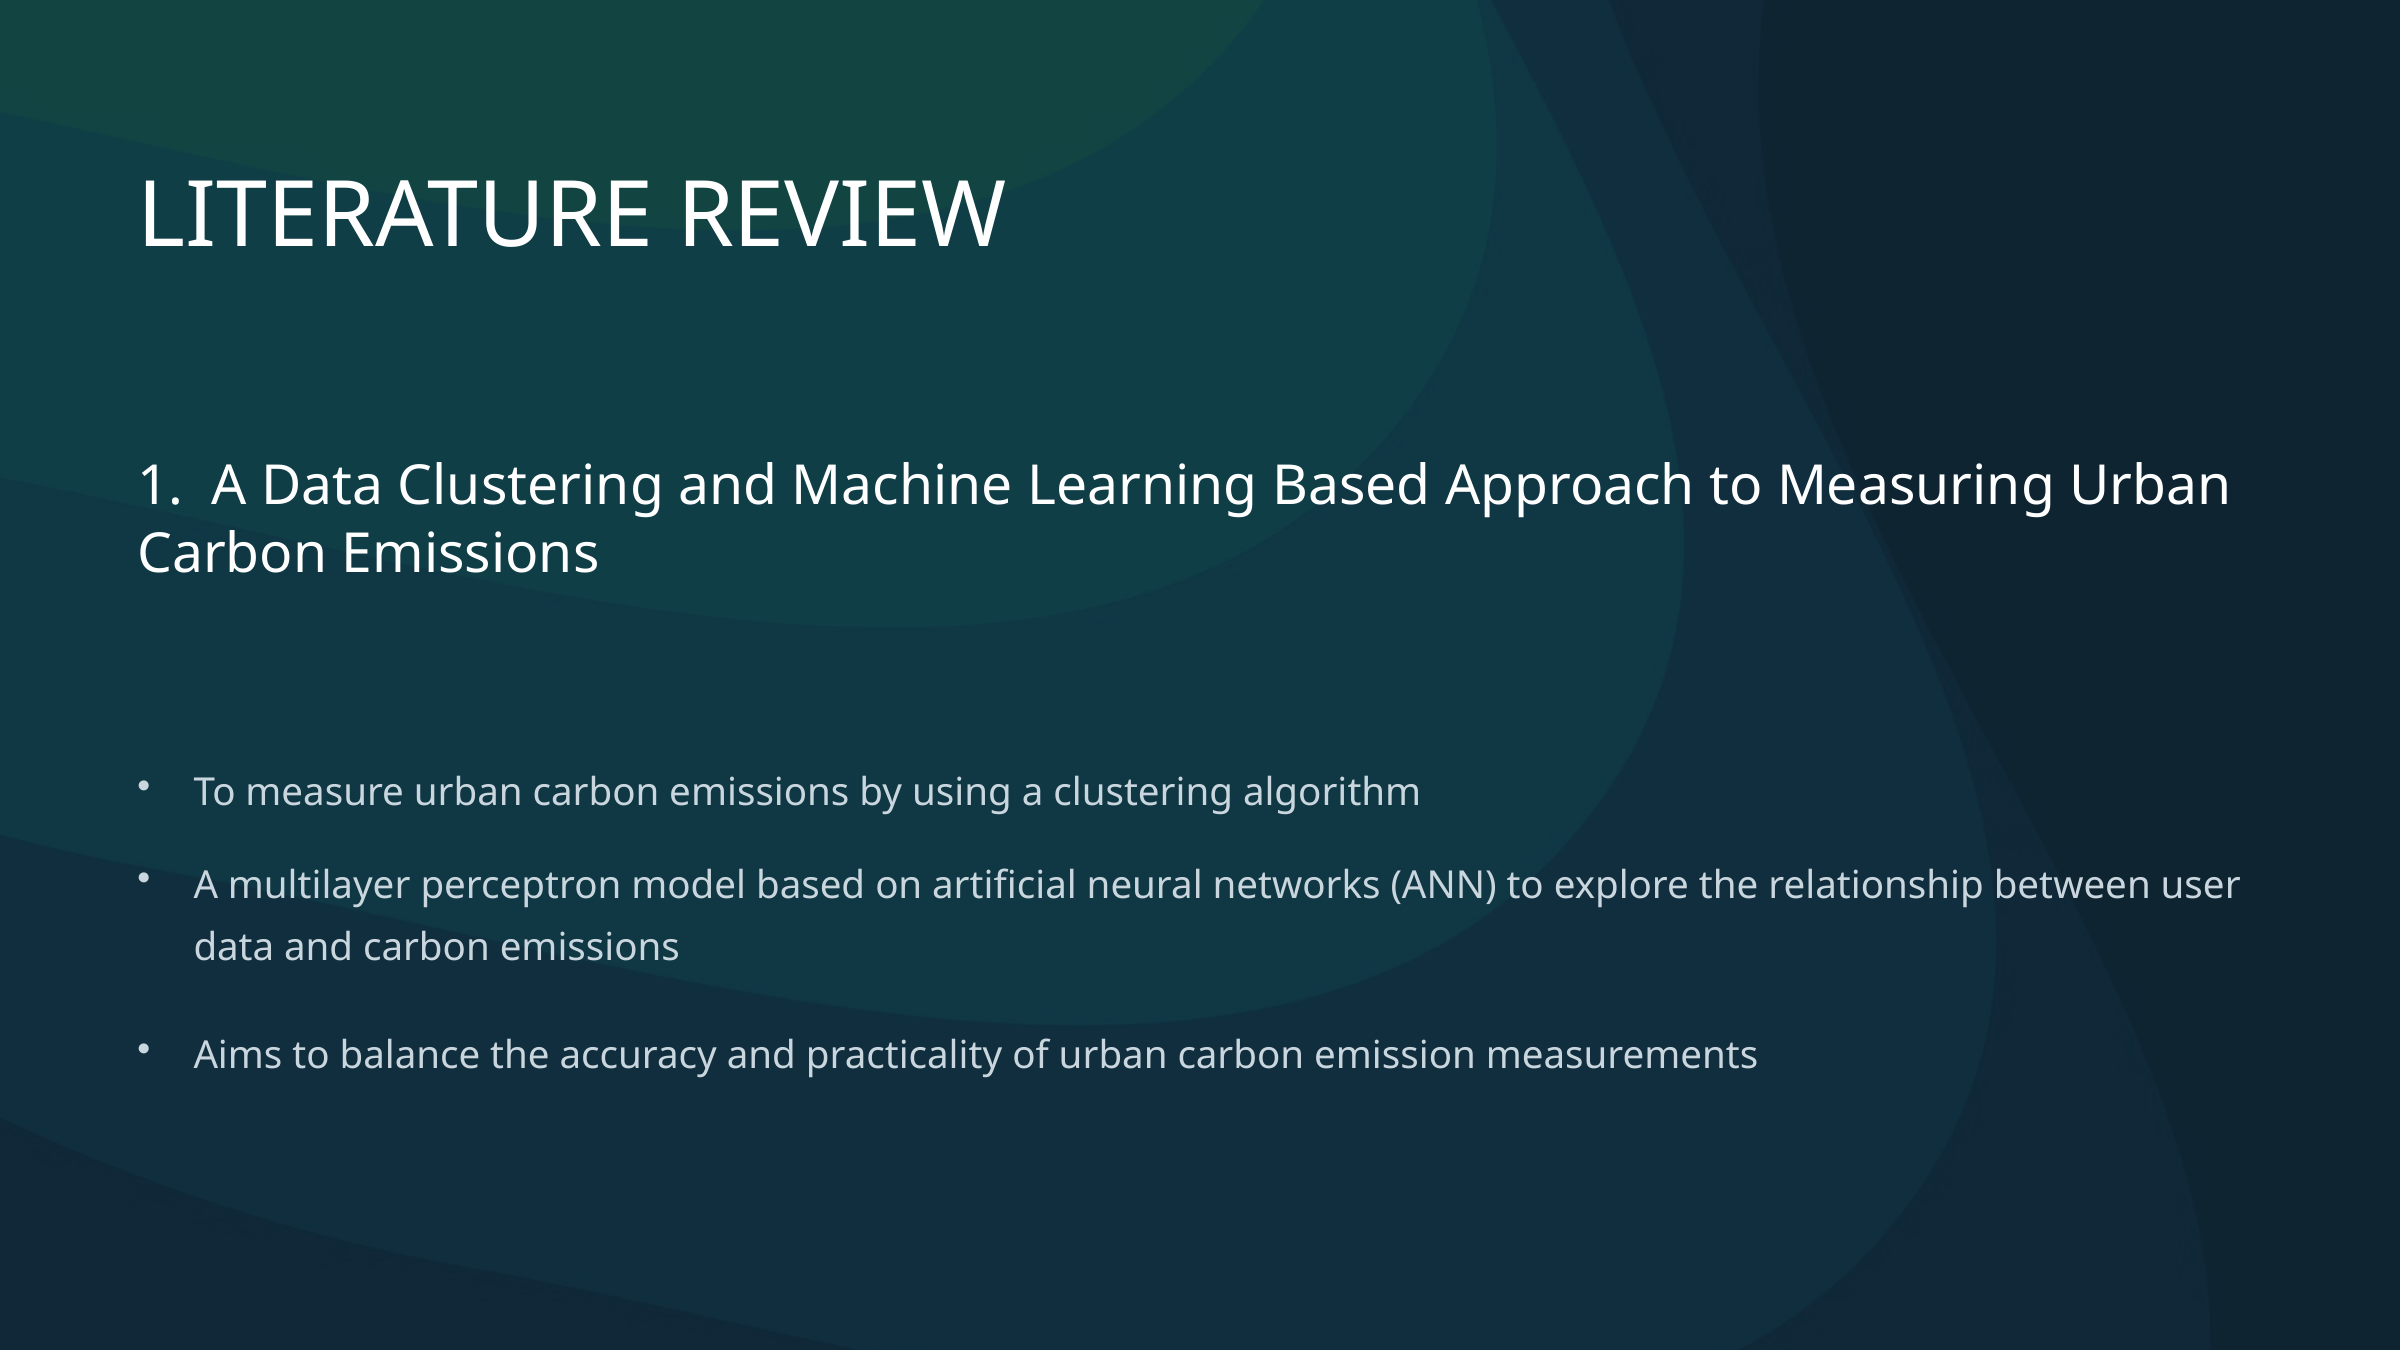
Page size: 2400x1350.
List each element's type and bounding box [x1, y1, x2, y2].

text_box [0, 0, 2400, 1350]
